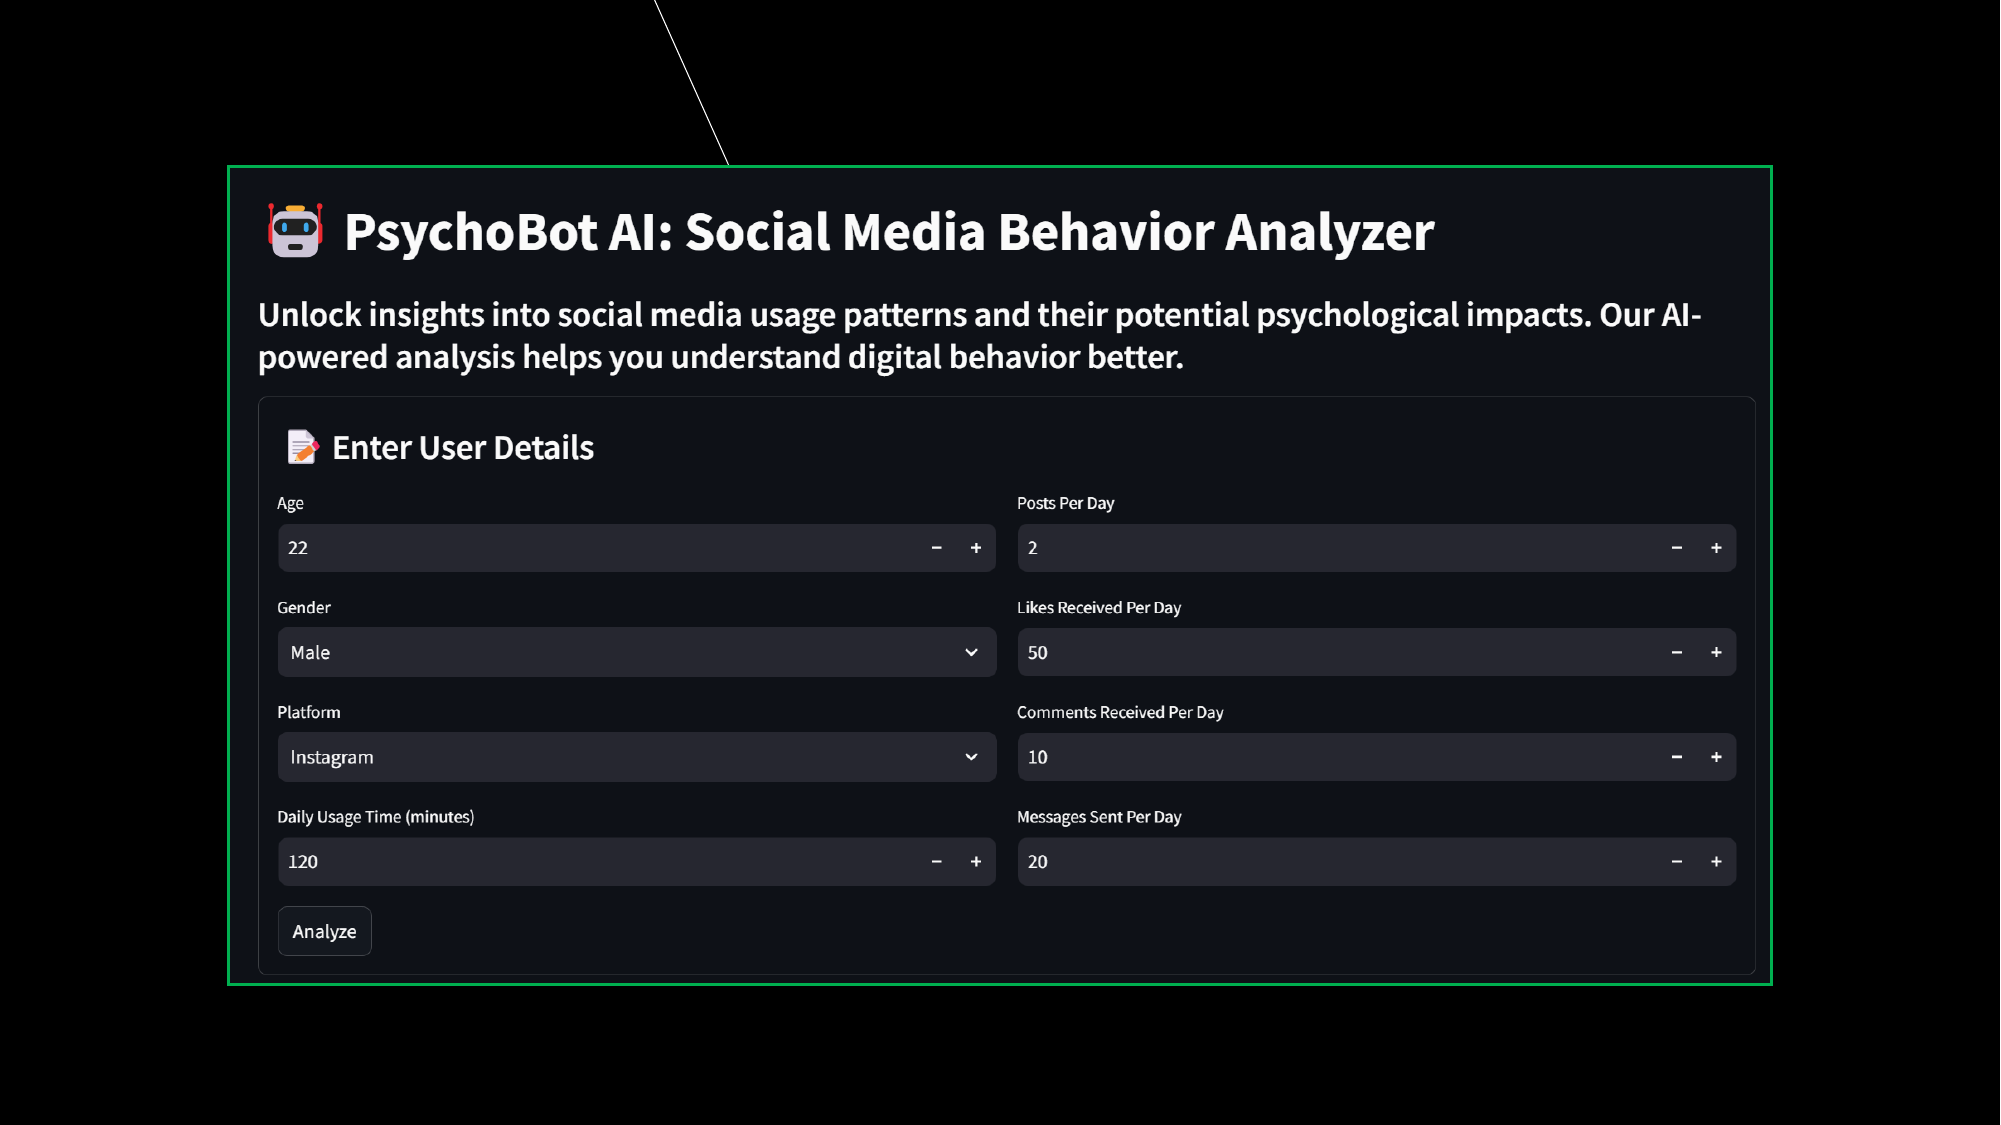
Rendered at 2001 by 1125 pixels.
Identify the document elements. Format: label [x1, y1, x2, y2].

picture [230, 167, 1770, 984]
